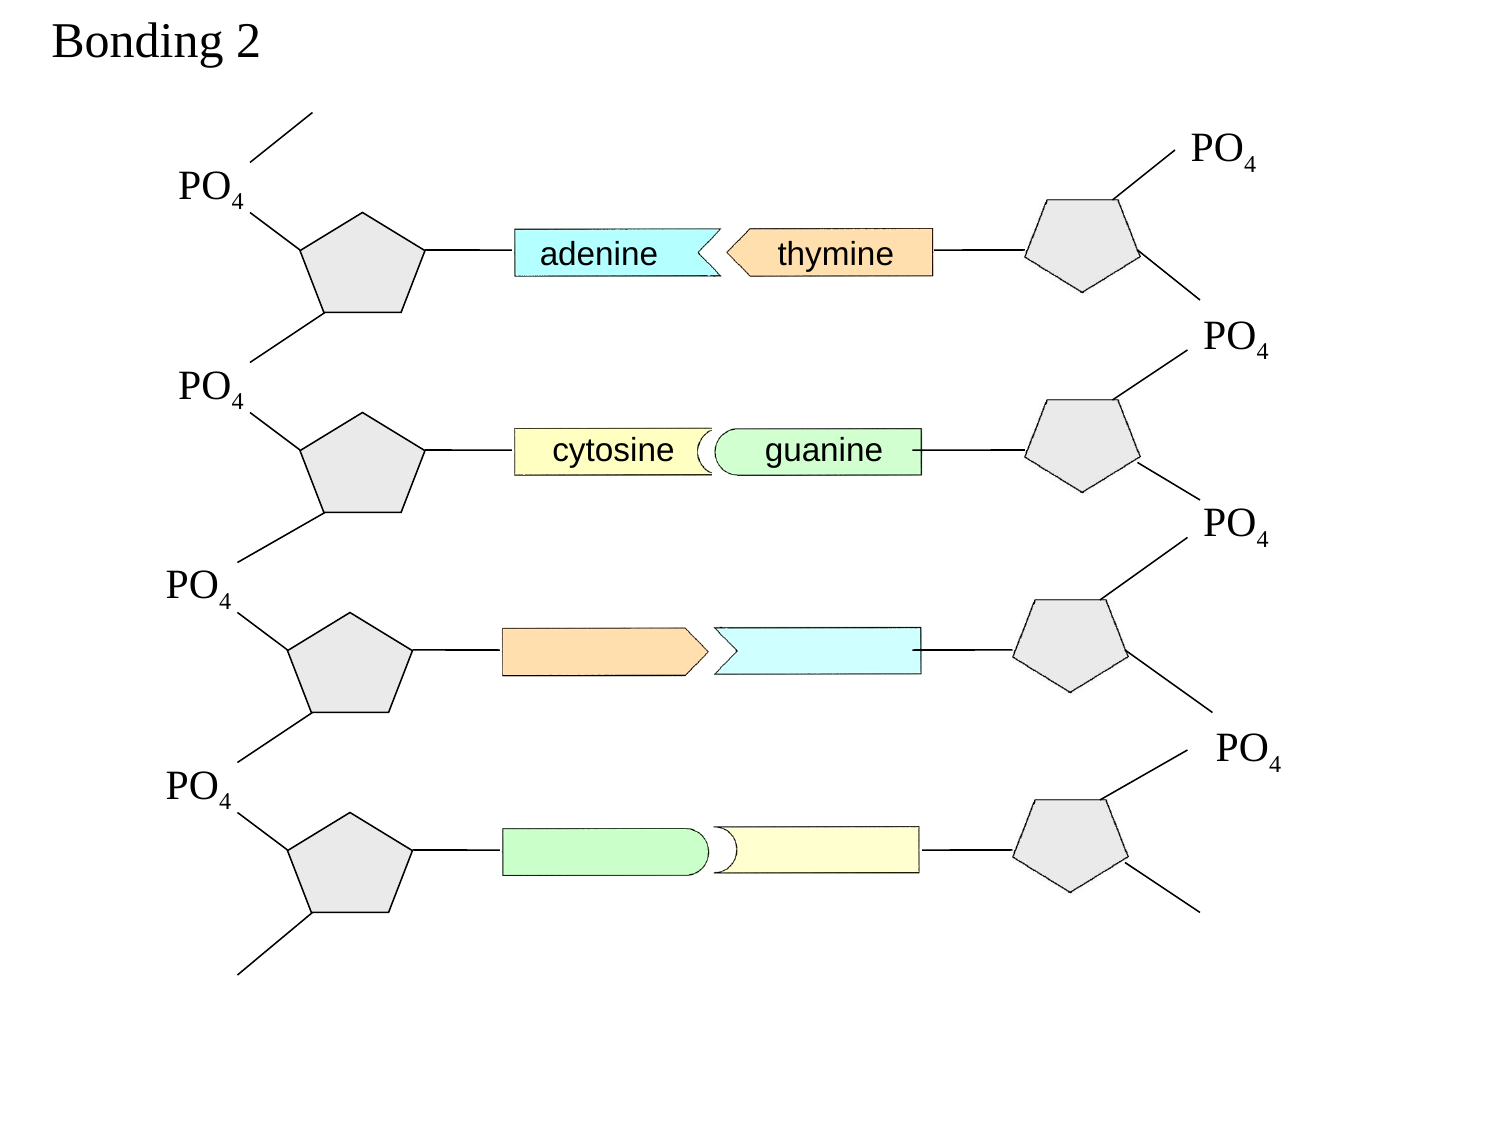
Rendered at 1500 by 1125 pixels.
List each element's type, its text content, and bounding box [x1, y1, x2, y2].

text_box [726, 712, 1298, 913]
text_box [712, 299, 1285, 507]
title Bonding 2 [0, 0, 313, 76]
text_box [726, 512, 1285, 713]
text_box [724, 112, 1273, 298]
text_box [149, 112, 722, 976]
